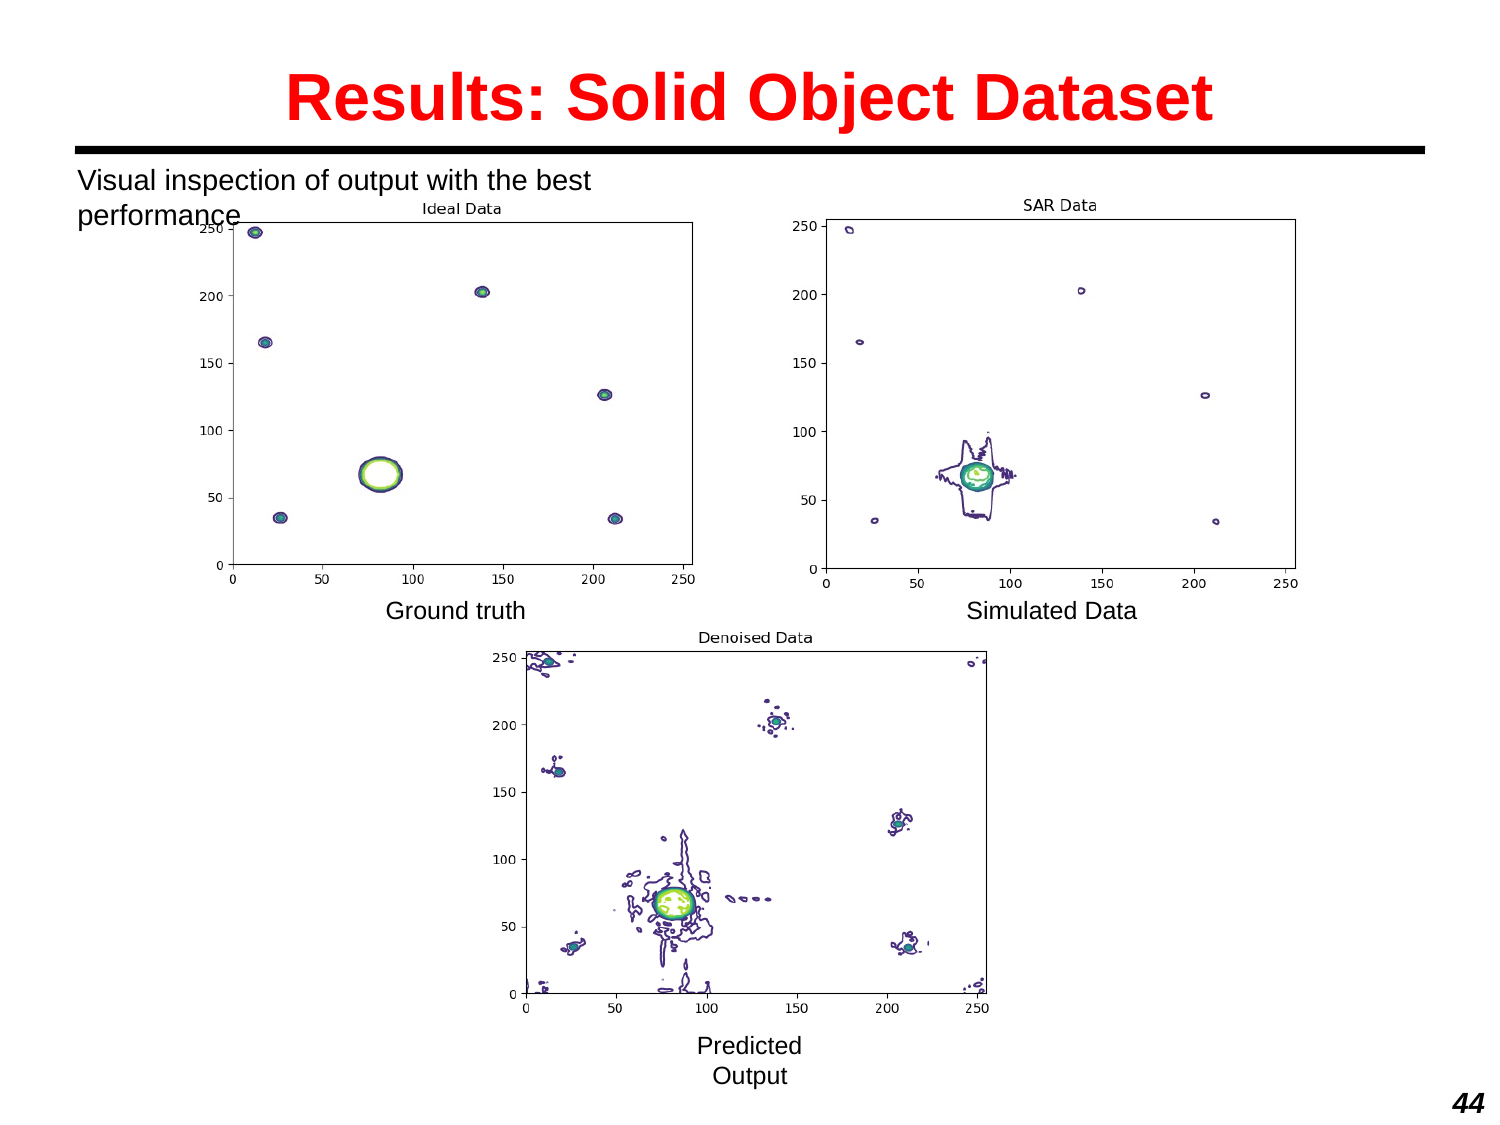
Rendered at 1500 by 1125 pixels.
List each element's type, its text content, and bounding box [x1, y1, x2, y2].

title Results: Solid Object Dataset [37, 0, 1463, 188]
picture [187, 187, 726, 591]
text_box Simulated Data [1023, 625, 1155, 632]
text_box Predicted Output [664, 1033, 836, 1097]
text_box Visual inspection of output with the best performance [62, 153, 775, 239]
text_box Ground truth [370, 600, 542, 632]
picture [480, 164, 1355, 1024]
